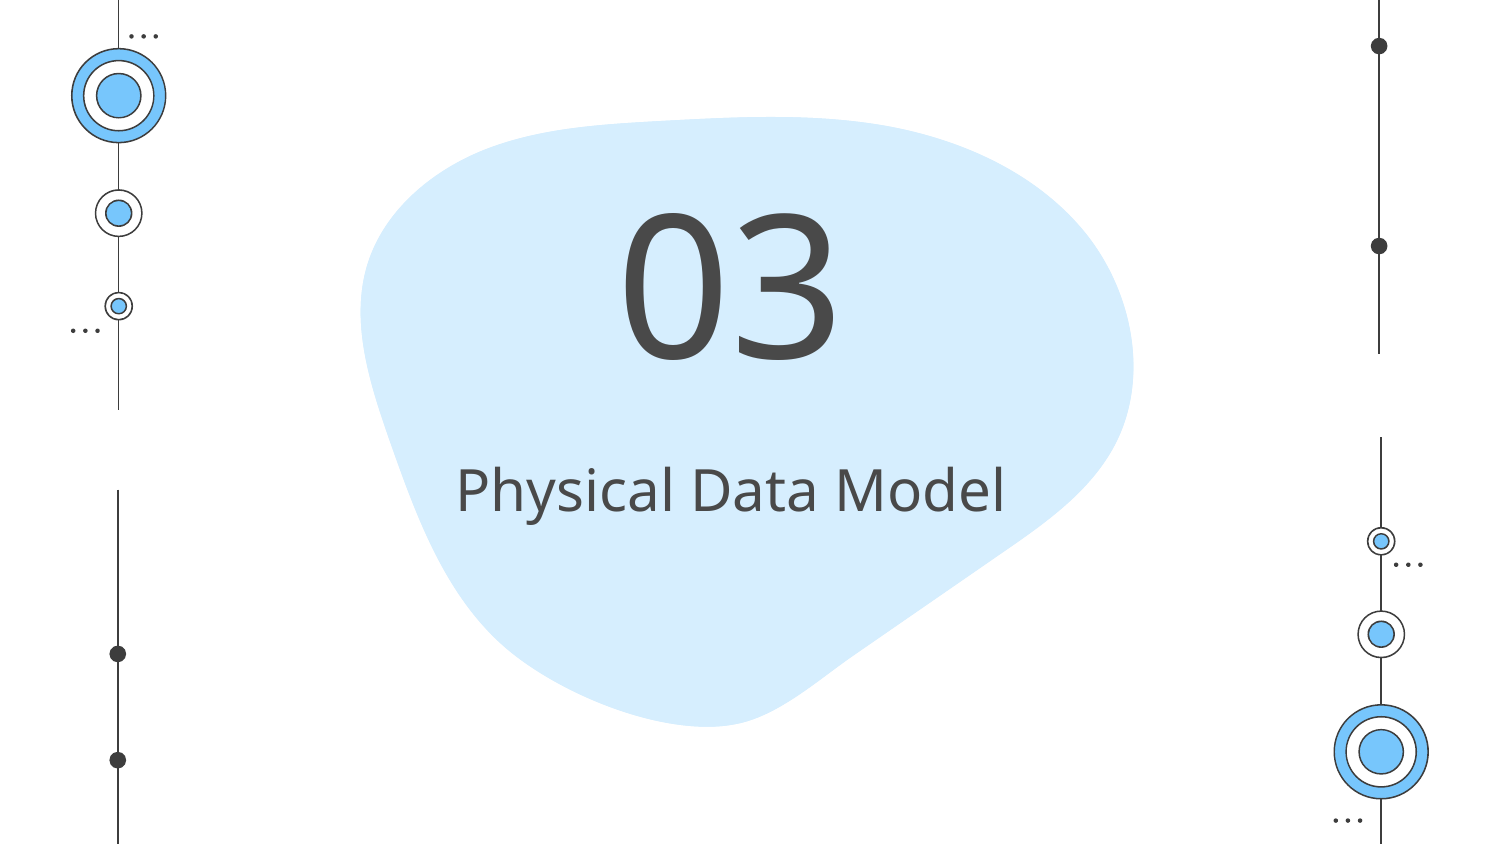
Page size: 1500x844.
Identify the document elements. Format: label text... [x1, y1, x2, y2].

title Physical Data Model [404, 421, 1058, 554]
title 03 [487, 190, 975, 366]
